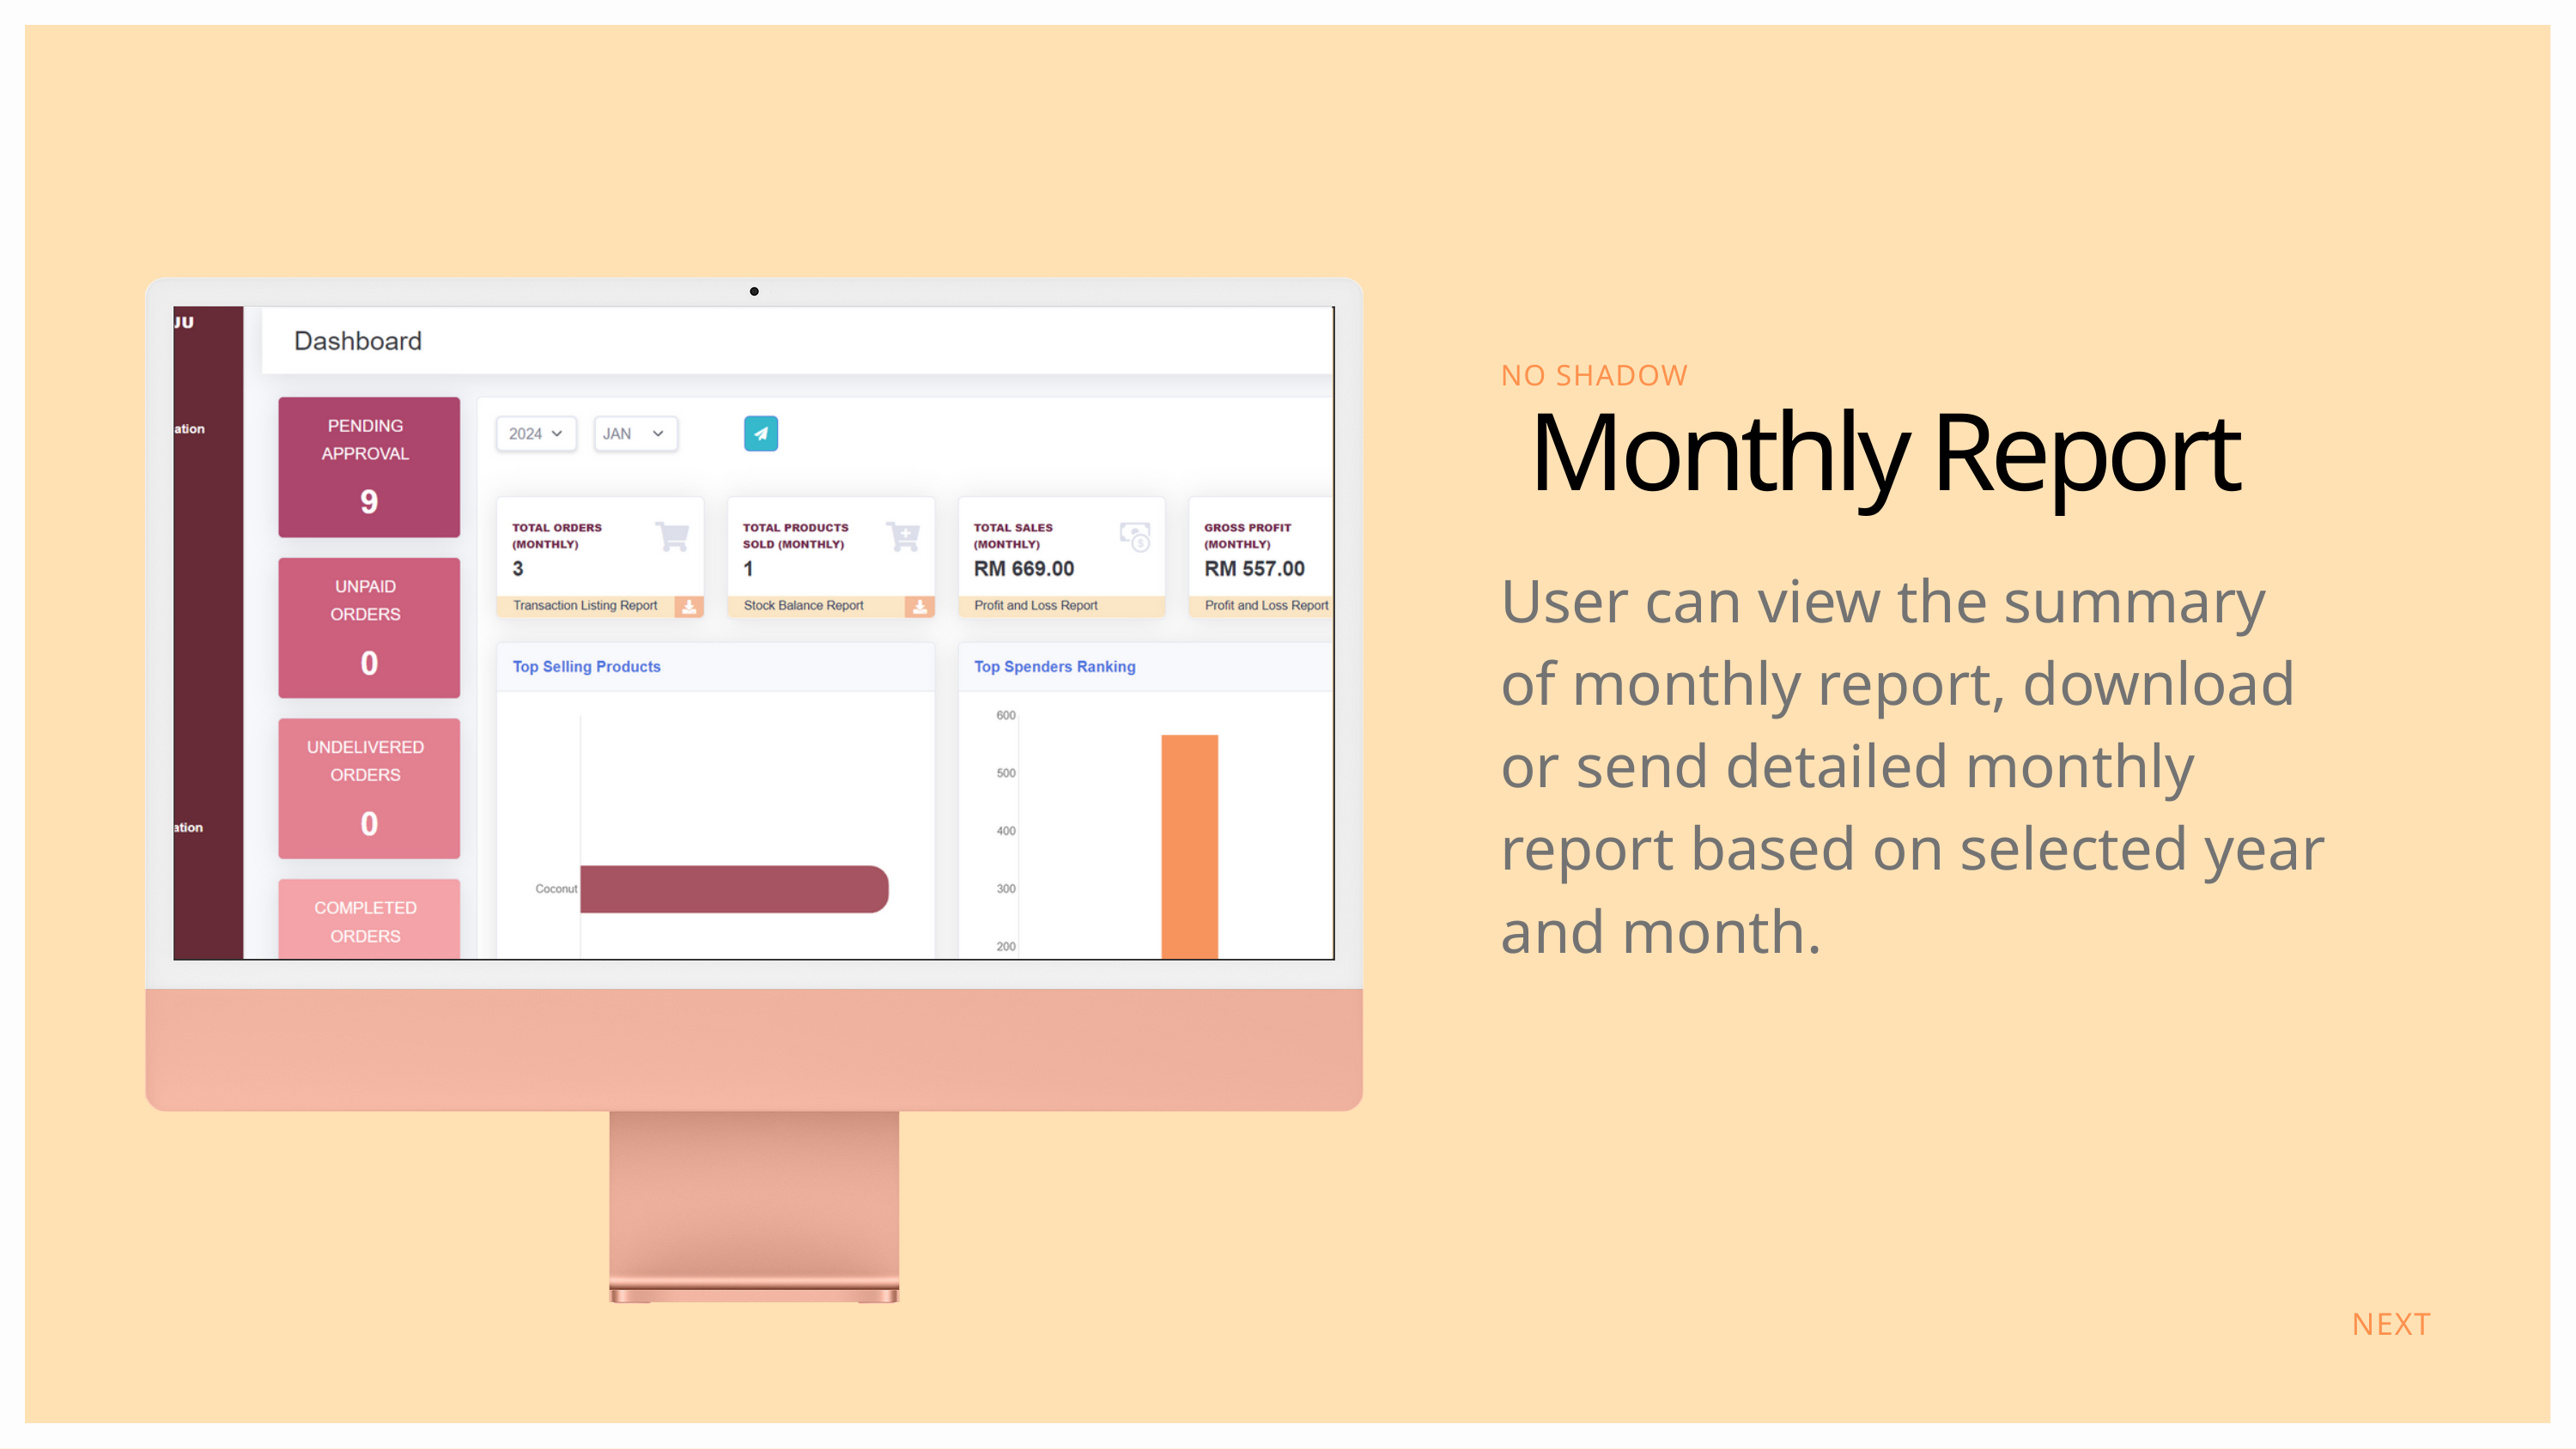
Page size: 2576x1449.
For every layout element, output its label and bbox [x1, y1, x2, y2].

text_box [1500, 355, 2432, 518]
text_box [0, 0, 2576, 1449]
text_box [174, 306, 1333, 959]
